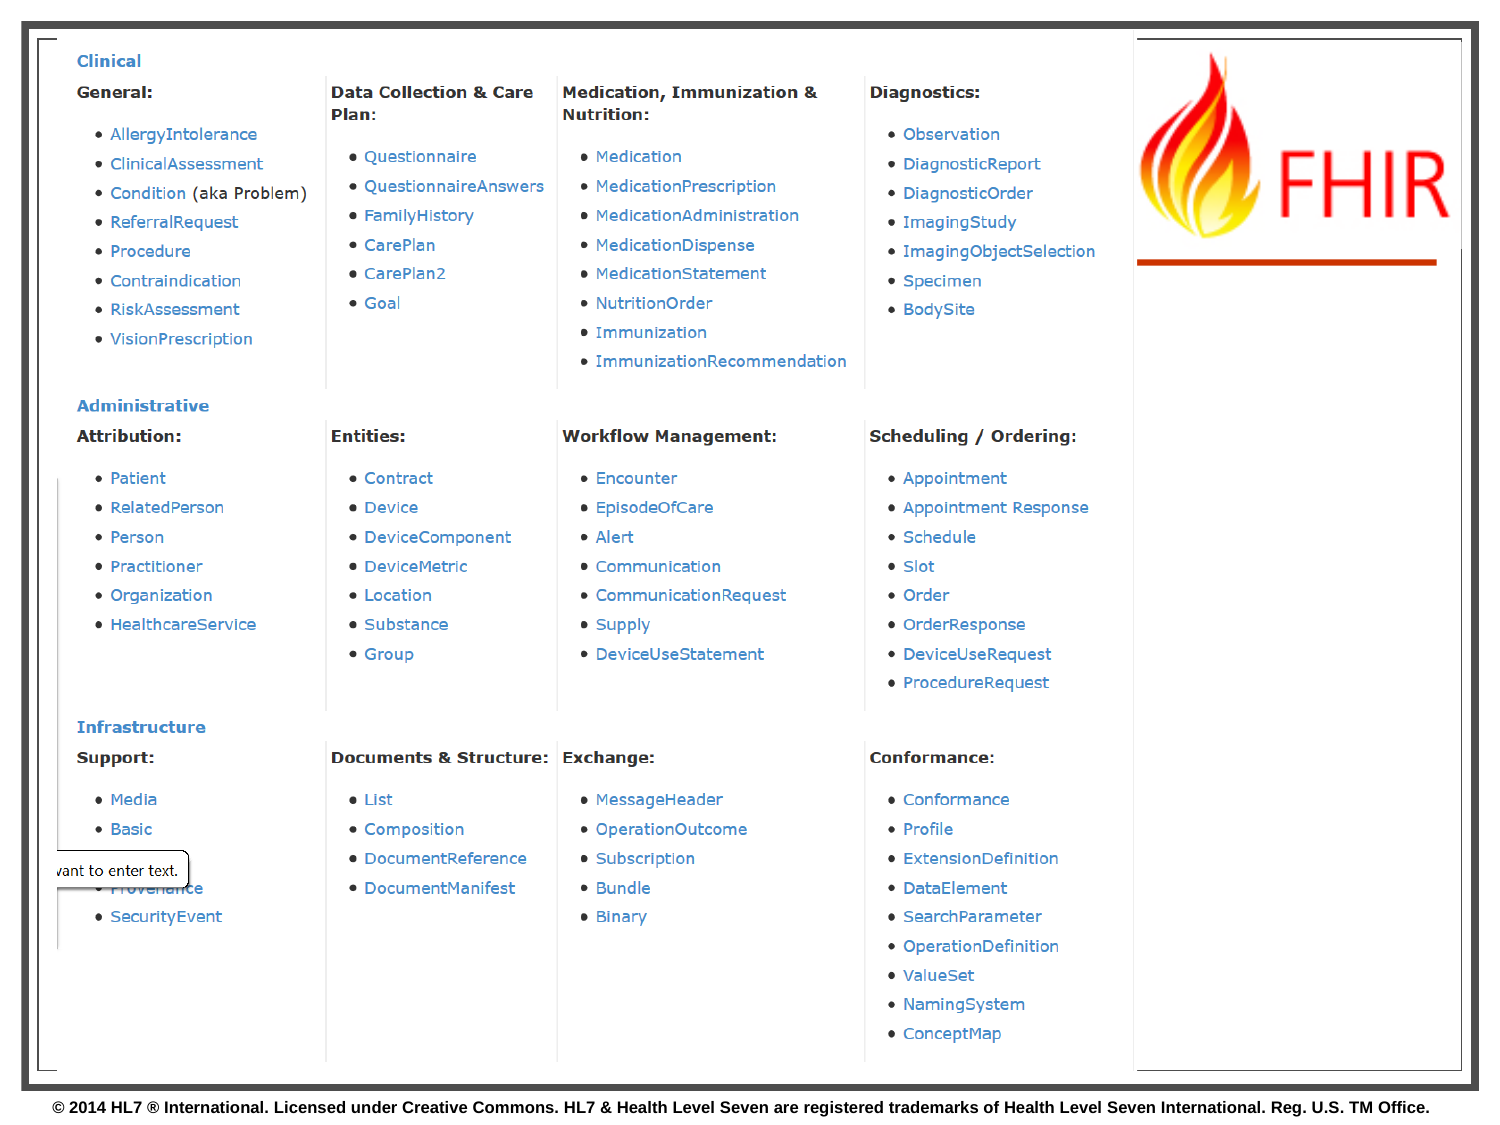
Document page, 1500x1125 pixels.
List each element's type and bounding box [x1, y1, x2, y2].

picture [56, 30, 1462, 1071]
